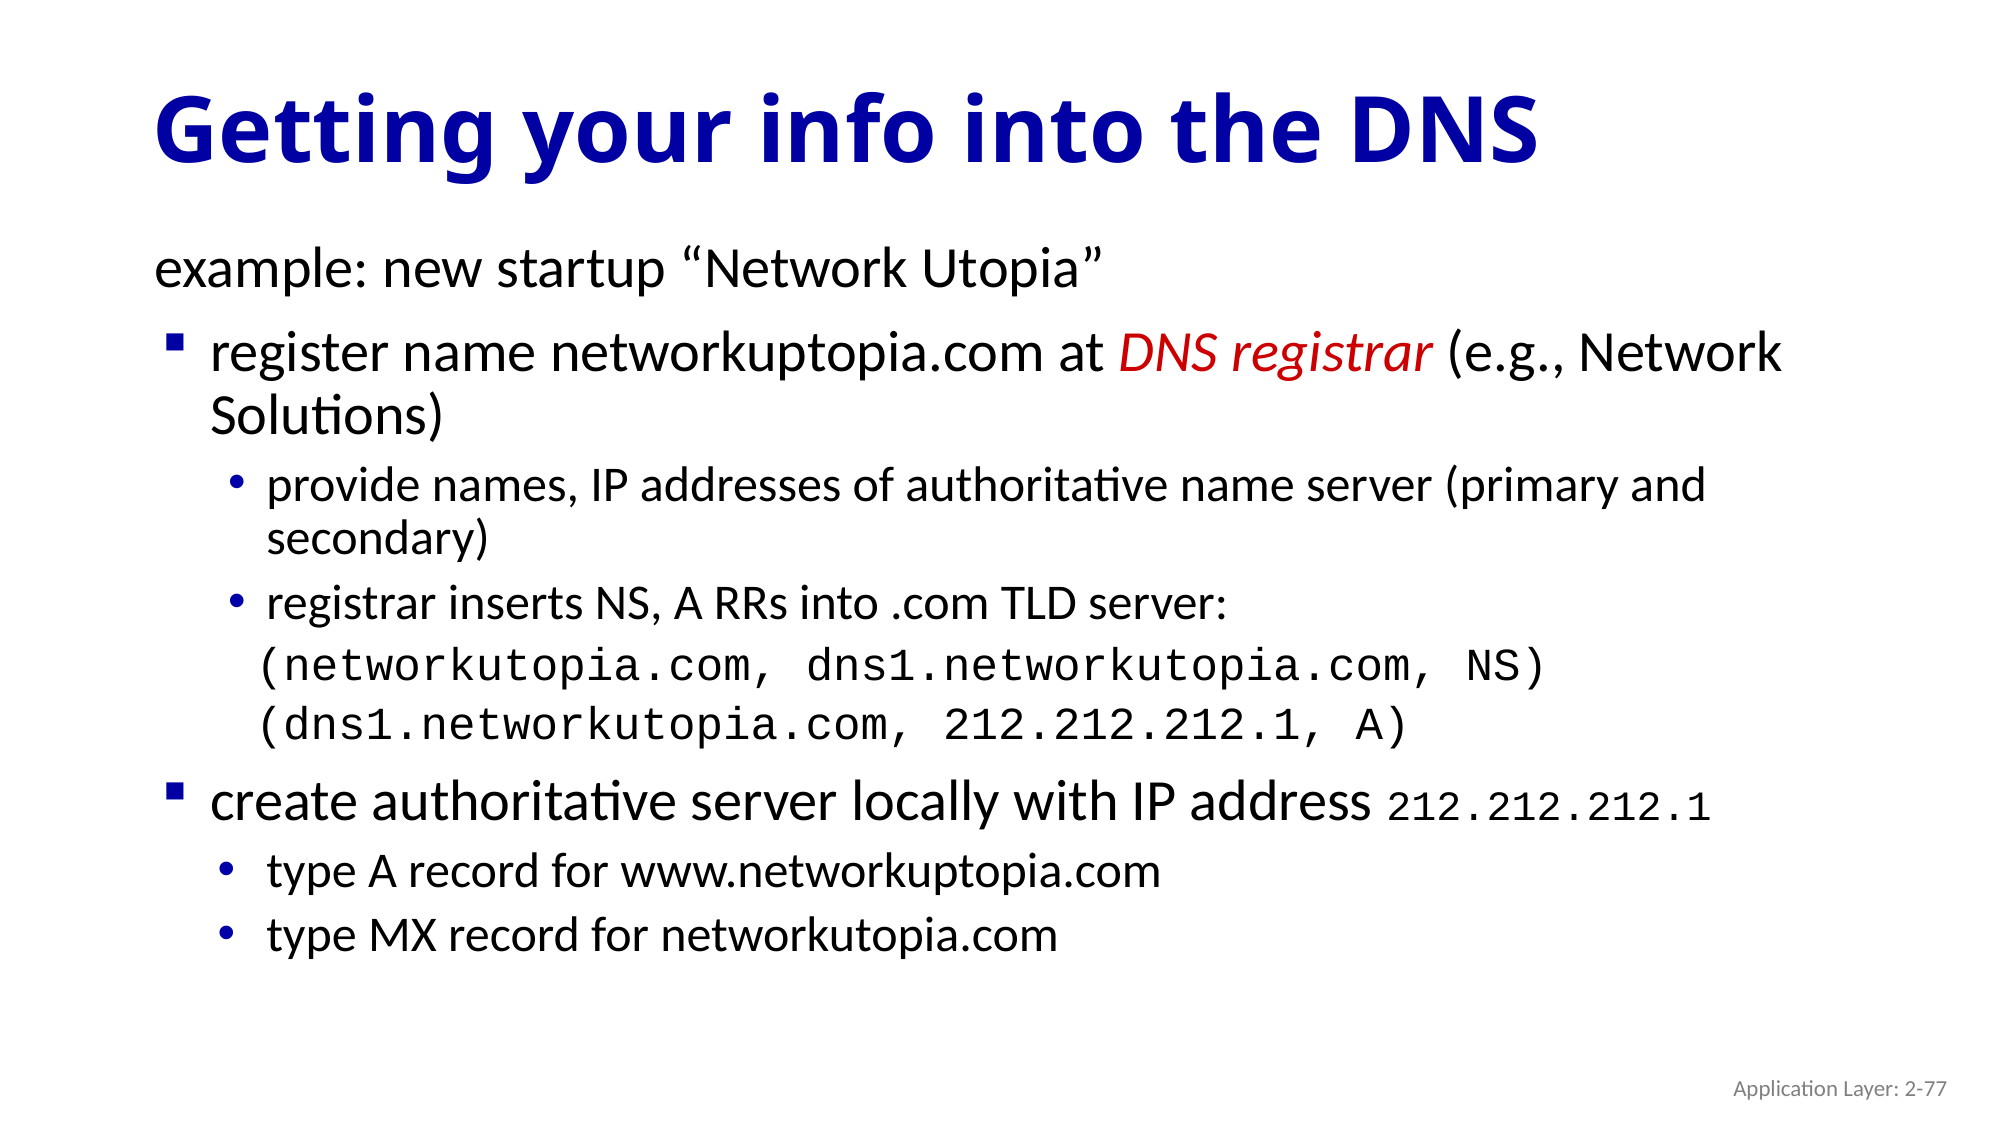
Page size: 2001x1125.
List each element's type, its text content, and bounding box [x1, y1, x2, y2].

slide_number Application Layer: 2-77 [1512, 1056, 1963, 1117]
text_box example: new startup “Network Utopia” register name networkuptopia.com at DNS registrar (e.g., Network Solutions) provide names, IP addresses of authoritative name server (primary and secondary) registrar inserts NS, A RRs into .com TLD server: (networkutopia.com, dns1.networkutopia.com, NS) (dns1.networkutopia.com, 212.212.212.1, A) create authoritative server locally with IP address 212.212.212.1 type A record for www.networkuptopia.com type MX record for networkutopia.com [137, 230, 1820, 993]
title Getting your info into the DNS [137, 59, 1863, 207]
